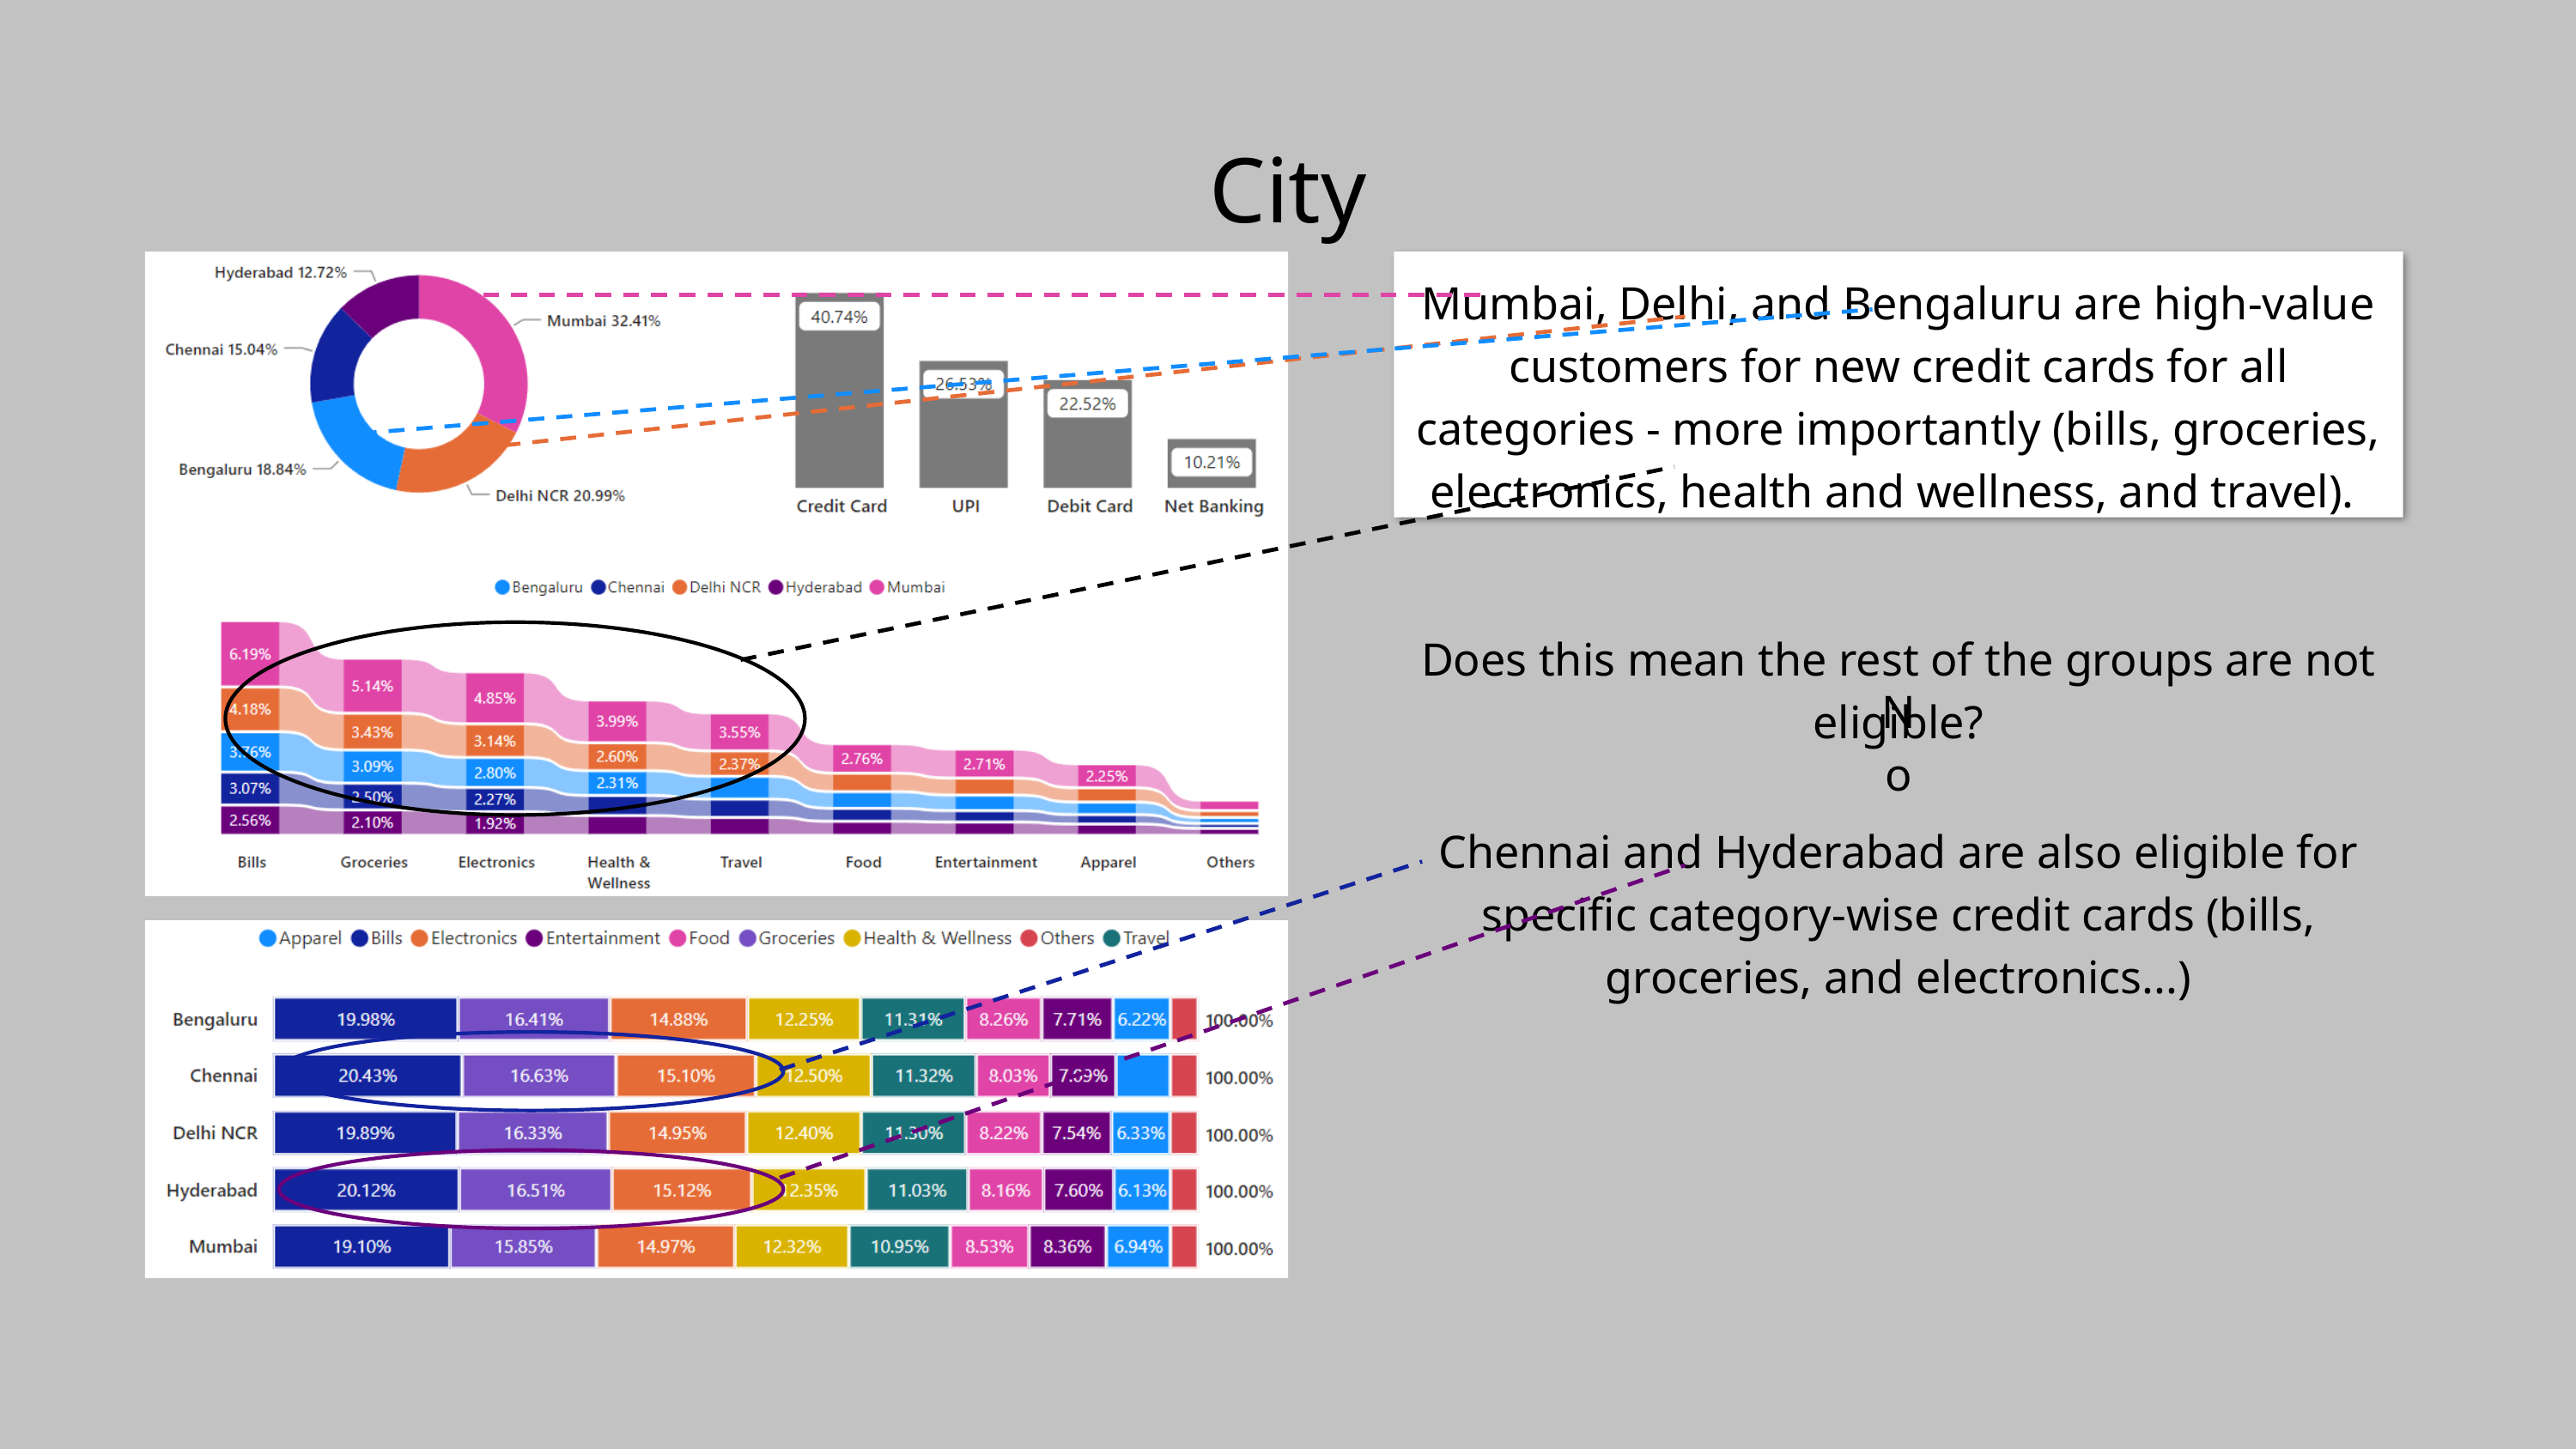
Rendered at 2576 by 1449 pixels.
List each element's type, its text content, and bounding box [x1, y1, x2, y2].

text_box [1392, 250, 2405, 519]
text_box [779, 861, 1423, 864]
text_box Chennai and Hyderabad are also eligible for specific category-wise credit cards (bills, groceries, and electronics...) [1394, 815, 2403, 1003]
text_box [144, 920, 1289, 1278]
text_box No [1872, 748, 1925, 800]
text_box [223, 620, 807, 817]
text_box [779, 864, 1686, 1179]
text_box Mumbai, Delhi, and Bengaluru are high-value customers for new credit cards for all categories - more importantly (bills, groceries, electronics, health and wellness, and travel). [1394, 265, 2403, 517]
text_box City [144, 115, 2432, 241]
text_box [740, 466, 1675, 660]
text_box [276, 1148, 786, 1231]
text_box Does this mean the rest of the groups are not eligible? [1394, 621, 2403, 748]
text_box [276, 1030, 775, 1113]
text_box [144, 252, 1289, 896]
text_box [332, 309, 1873, 436]
